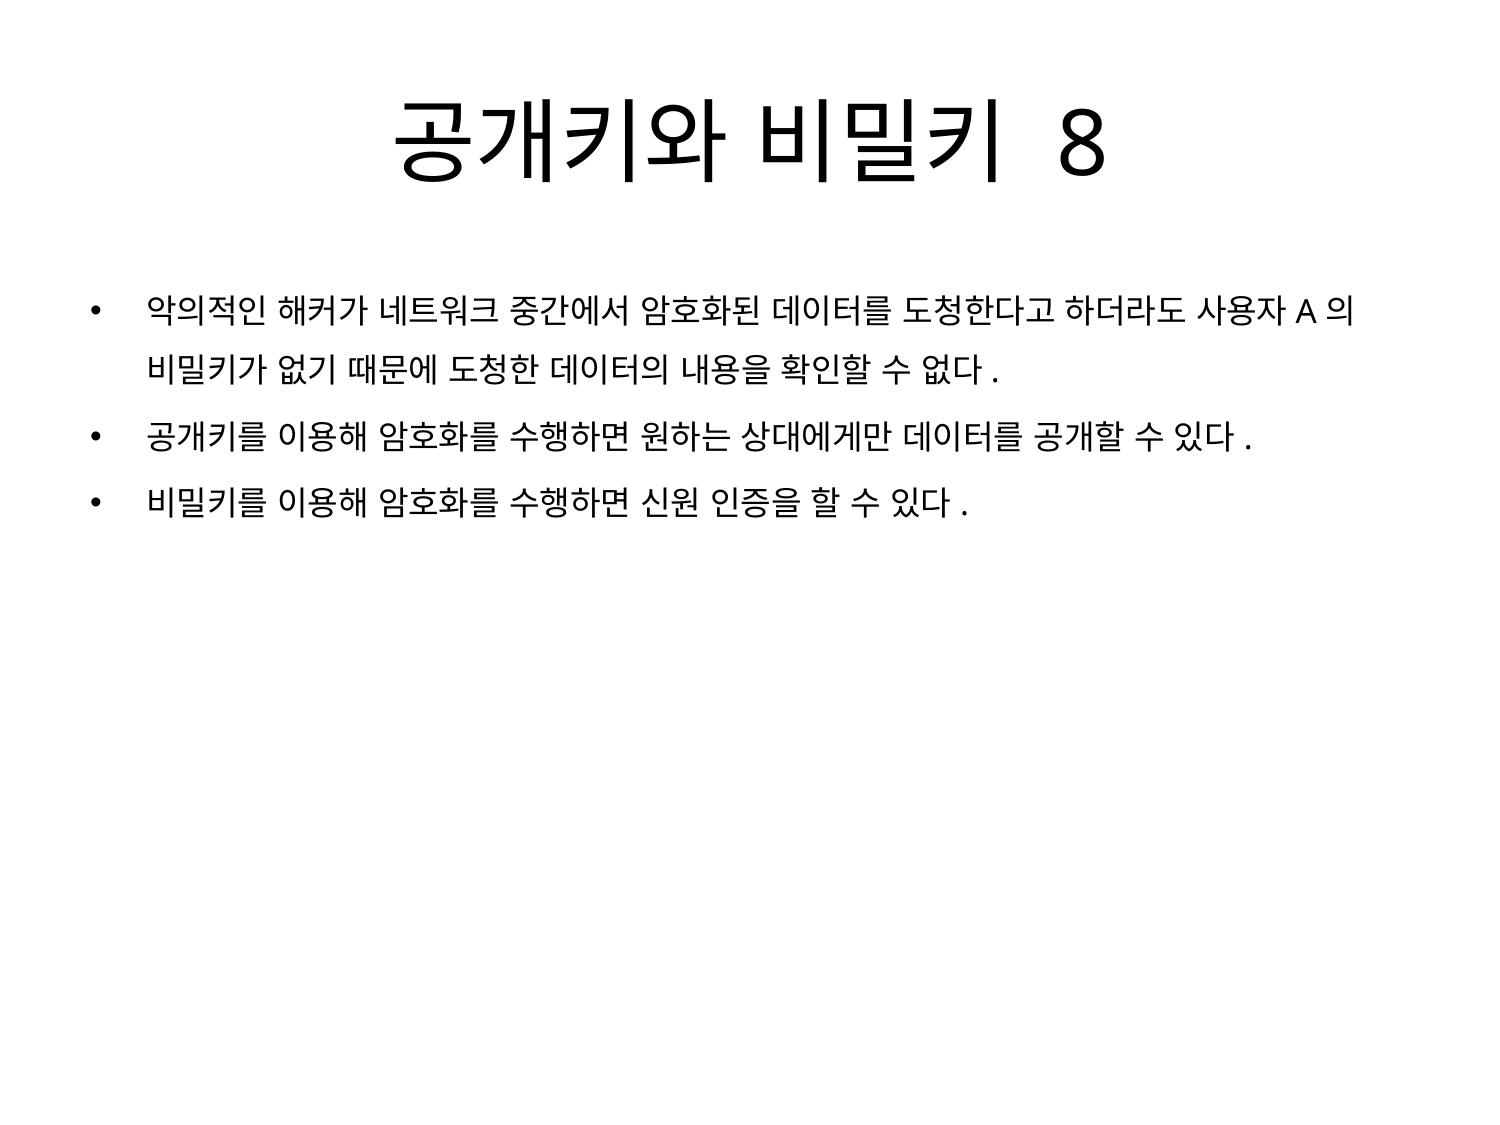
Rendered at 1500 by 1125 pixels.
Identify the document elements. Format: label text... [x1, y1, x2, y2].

title 공개키와 비밀키 8 [75, 45, 1425, 233]
list 악의적인 해커가 네트워크 중간에서 암호화된 데이터를 도청한다고 하더라도 사용자A의 비밀키가 없기 때문에 도청한 데이터의 내용을 확인할 수 없다. 공개키를 이용해 암호화를 수행하면 원하는 상대에게만 데이터를 공개할 수 있다. 비밀키를 이용해 암호화를 수행하면 신원 인증을 할 수 있다. [75, 262, 1425, 1005]
